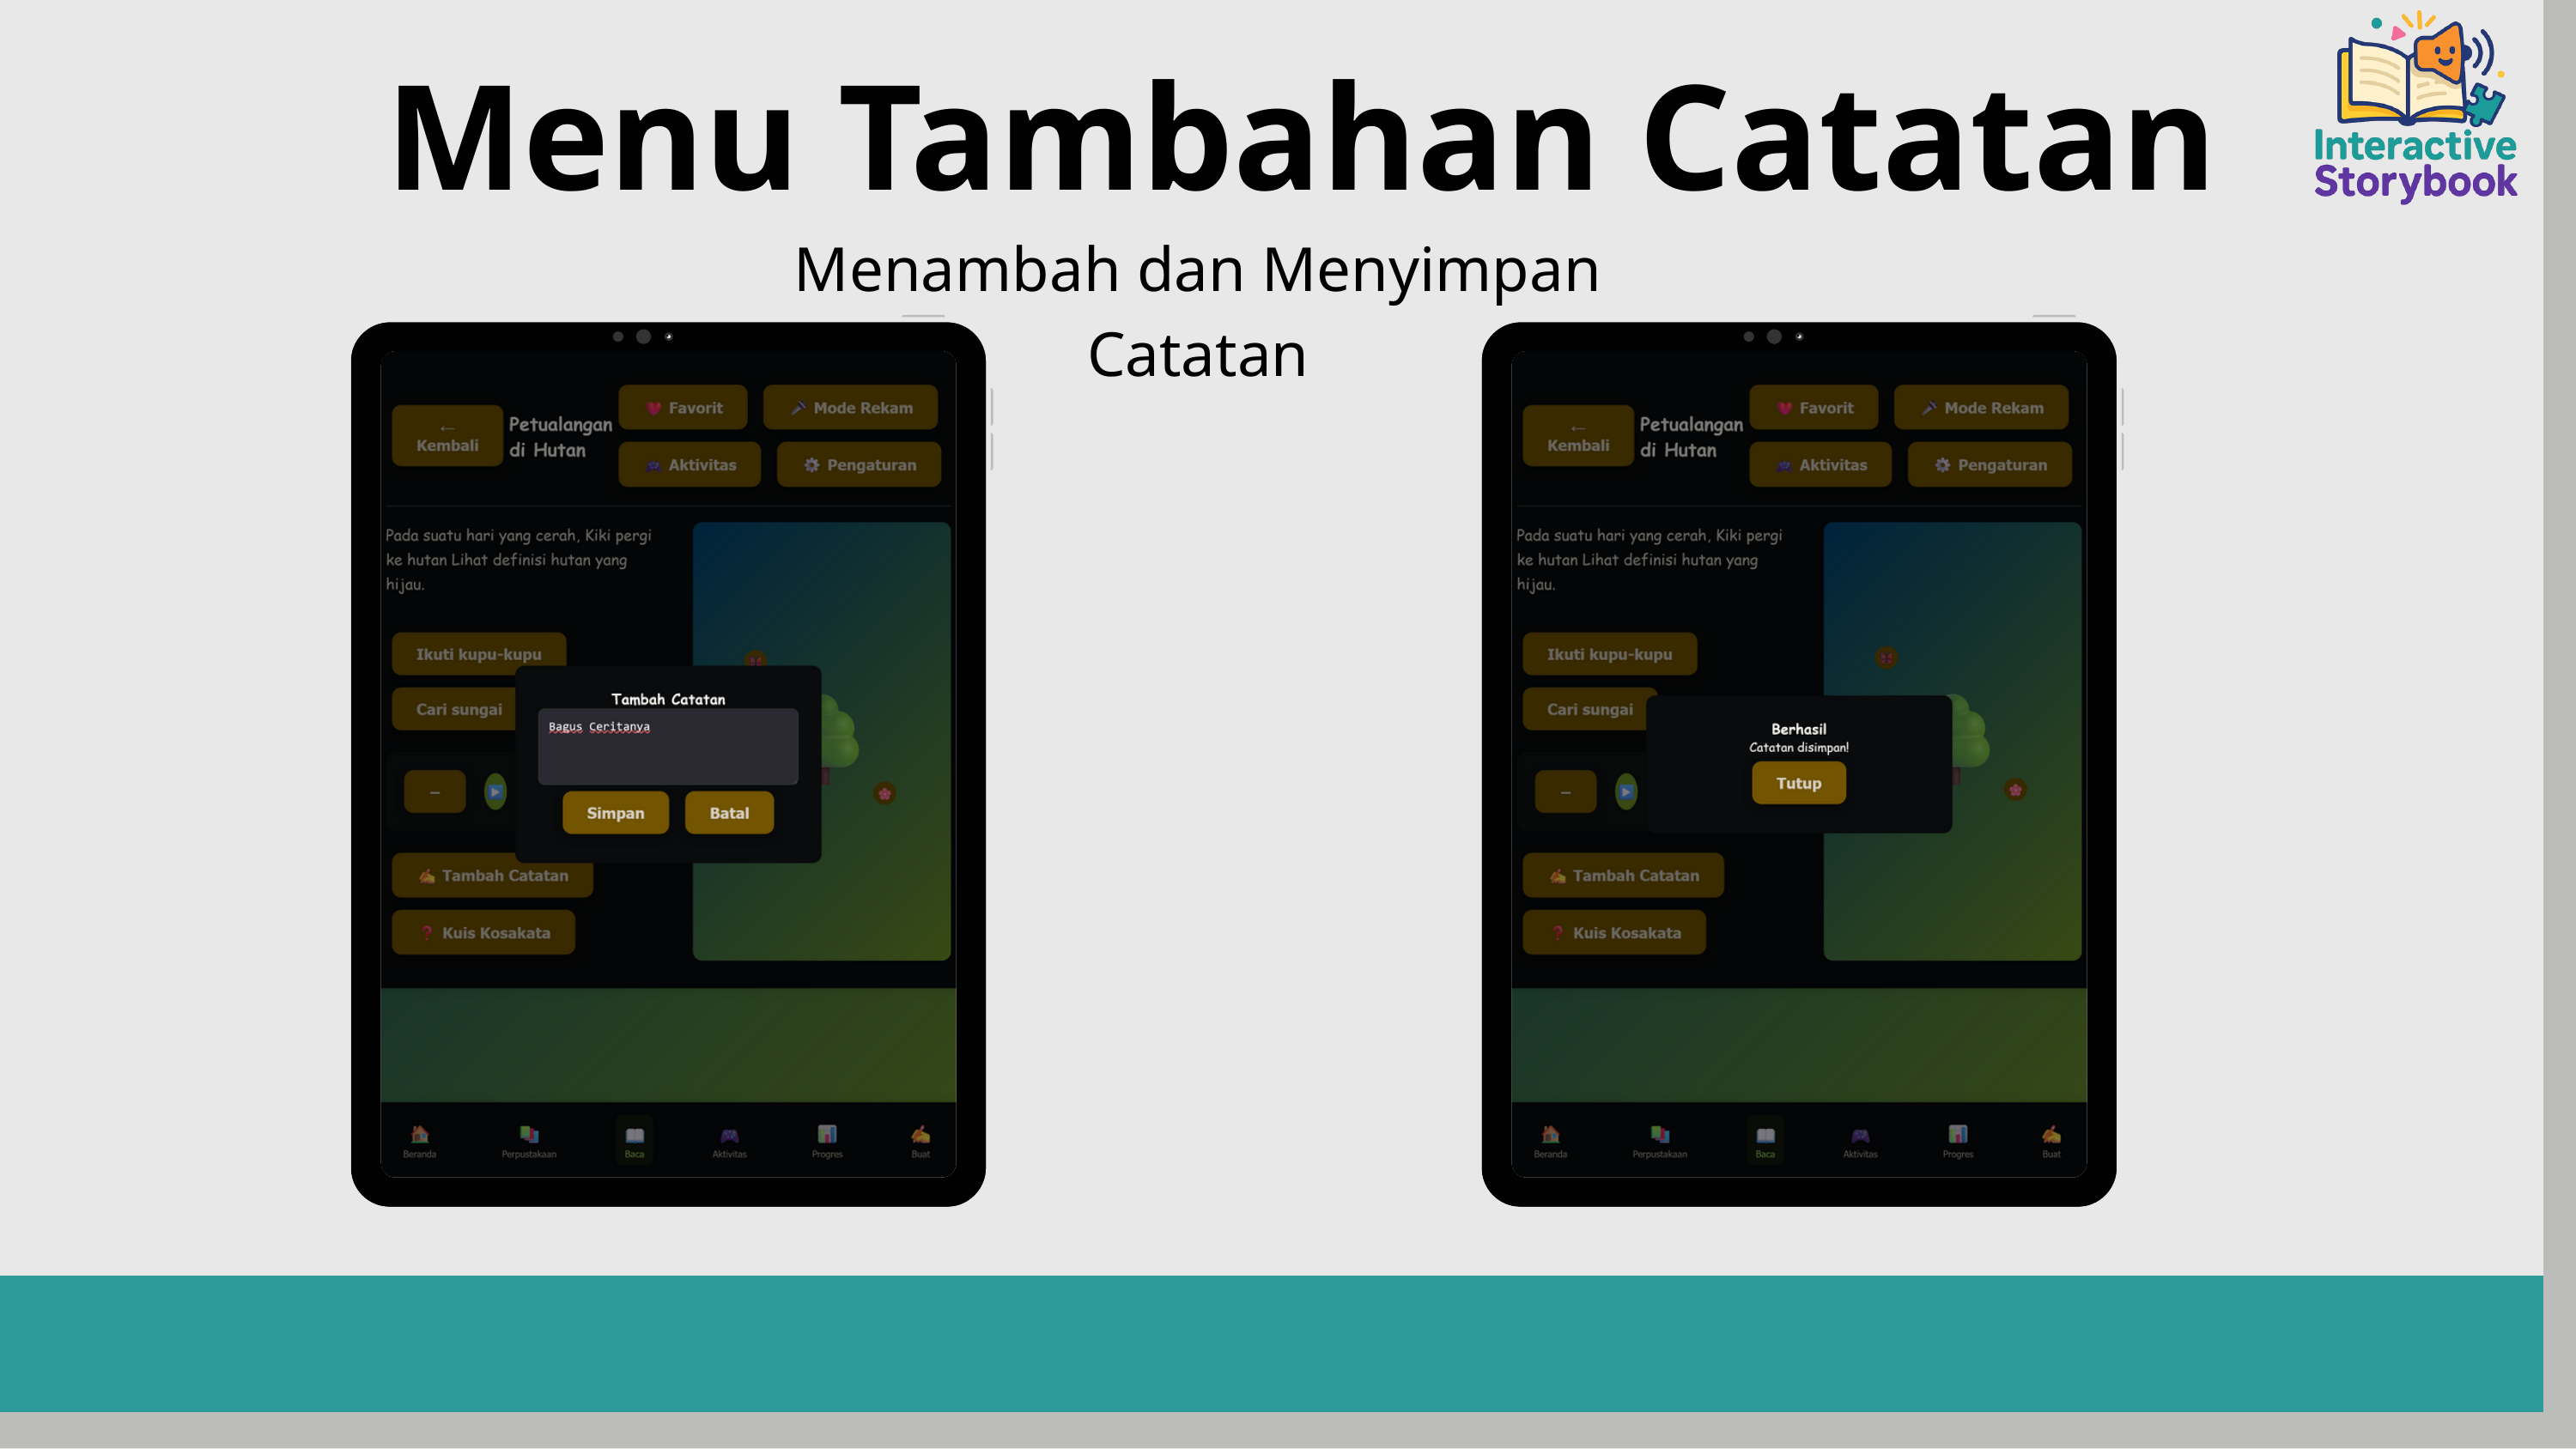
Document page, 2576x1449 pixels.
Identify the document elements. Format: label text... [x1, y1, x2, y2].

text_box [2543, 0, 2576, 1449]
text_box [345, 314, 994, 1212]
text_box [1253, 158, 1291, 1449]
text_box [2287, 0, 2543, 227]
text_box Menambah dan Menyimpan Catatan [1297, 218, 1714, 389]
text_box Menu Tambahan Catatan [307, 15, 2287, 220]
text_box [1297, 1275, 2538, 1449]
text_box Menambah dan Menyimpan Catatan [683, 218, 1248, 389]
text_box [1476, 314, 2124, 1212]
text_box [0, 1275, 1248, 1449]
